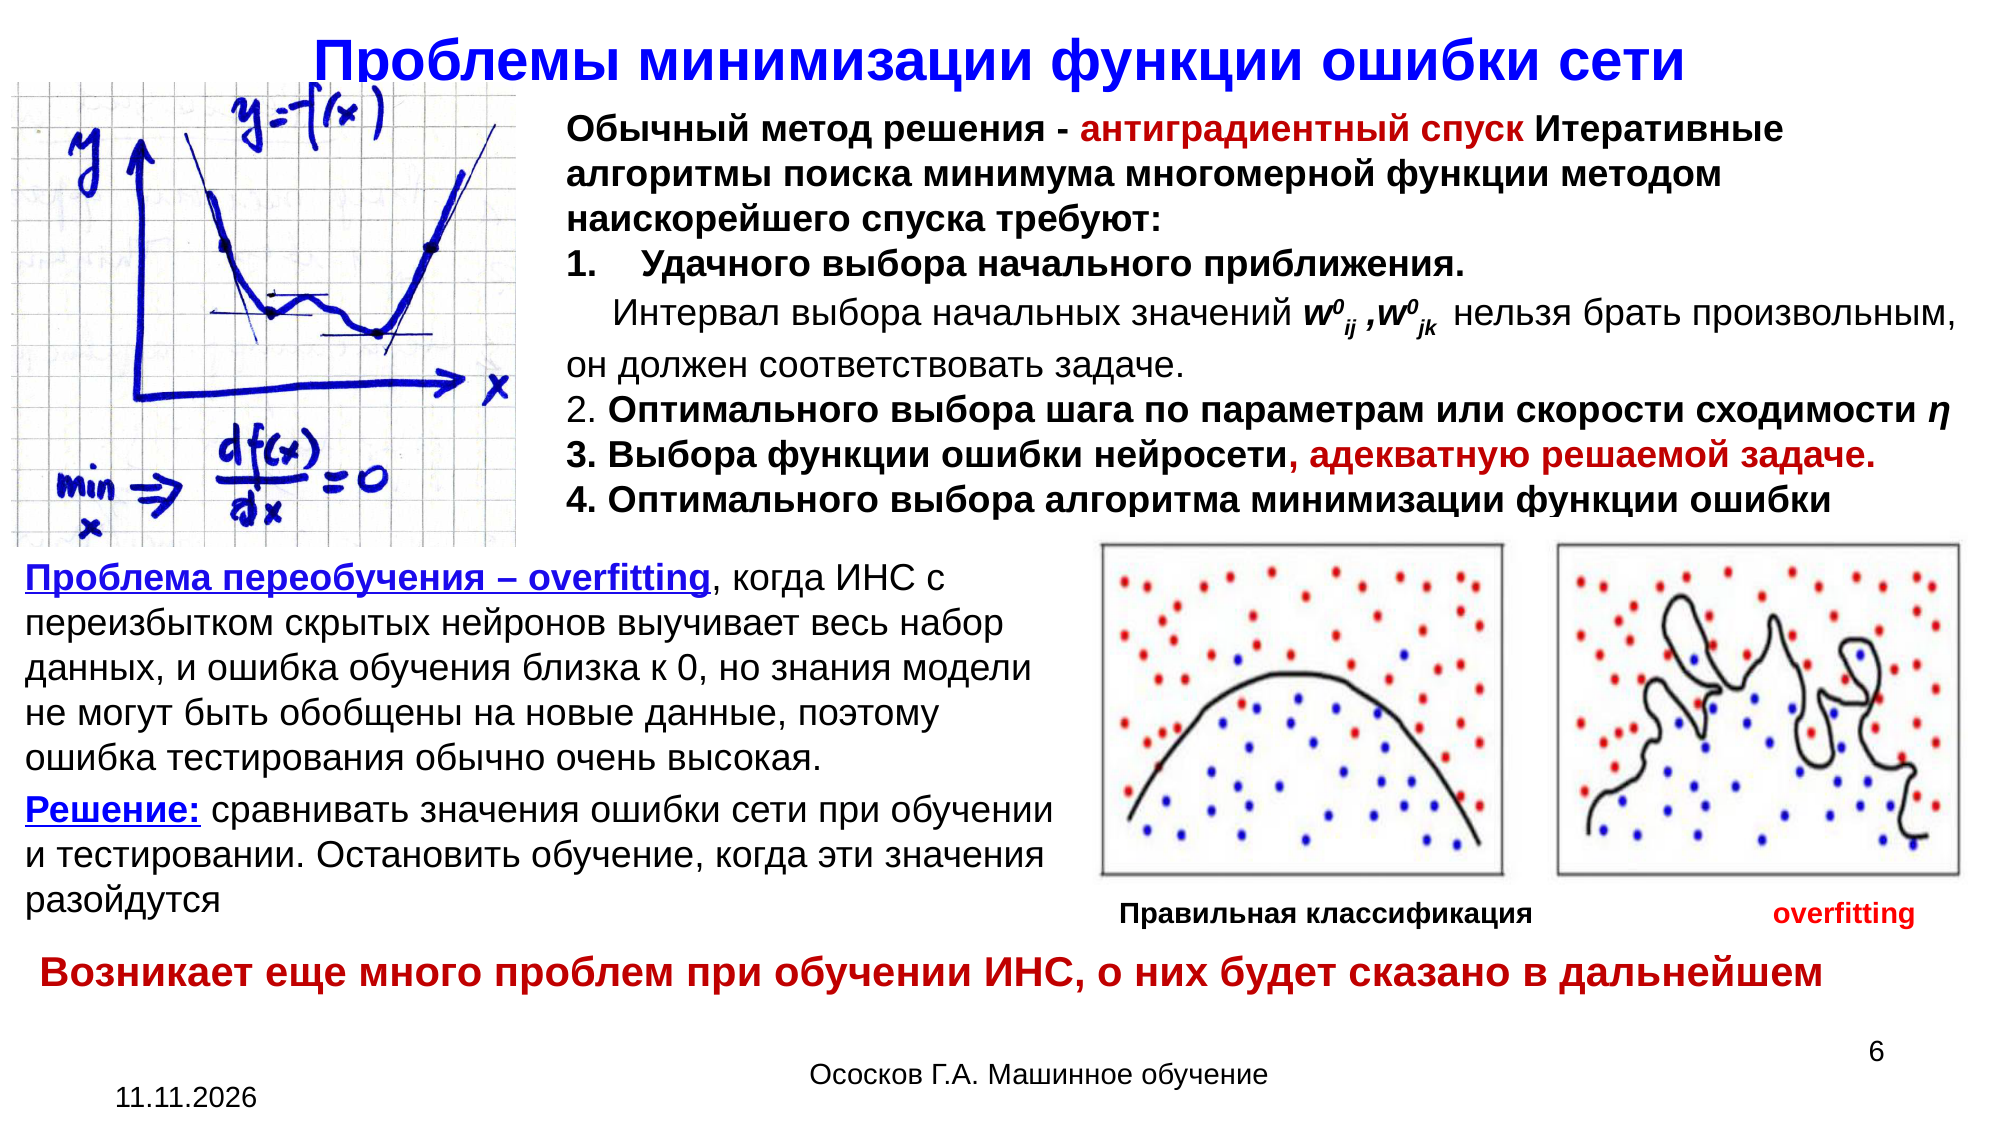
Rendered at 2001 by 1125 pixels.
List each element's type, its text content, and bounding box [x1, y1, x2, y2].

footer Ососков Г.А. Машинное обучение [755, 1047, 1324, 1125]
list Обычный метод решения - антиградиентный спуск Итеративные алгоритмы поиска минимума многомерной функции методом наискорейшего спуска требуют: Удачного выбора начального приближения. Интервал выбора начальных значений w0ij ,w0jk нельзя брать произвольным, он должен соответствовать задаче. 2. Оптимального выбора шага по параметрам или скорости сходимости η 3. Выбора функции ошибки нейросети, адекватную решаемой задаче. 4. Оптимального выбора алгоритма минимизации функции ошибки [551, 96, 1989, 518]
text_box Возникает еще много проблем при обучении ИНС, о них будет сказано в дальнейшем [24, 937, 1874, 1002]
picture [11, 82, 516, 547]
title Проблемы минимизации функции ошибки сети [249, 0, 1750, 114]
slide_number 6 [1433, 1024, 1900, 1103]
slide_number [99, 1070, 567, 1103]
text_box Правильная классификация overfitting [1104, 910, 1976, 972]
picture [1092, 516, 1987, 901]
list Проблема переобучения – overfitting, когда ИНС с переизбытком скрытых нейронов выучивает весь набор данных, и ошибка обучения близка к 0, но знания модели не могут быть обобщены на новые данные, поэтому ошибка тестирования обычно очень высокая. Решение: сравнивать значения ошибки сети при обучении и тестировании. Остановить обучение, когда эти значения разойдутся [10, 545, 1091, 919]
